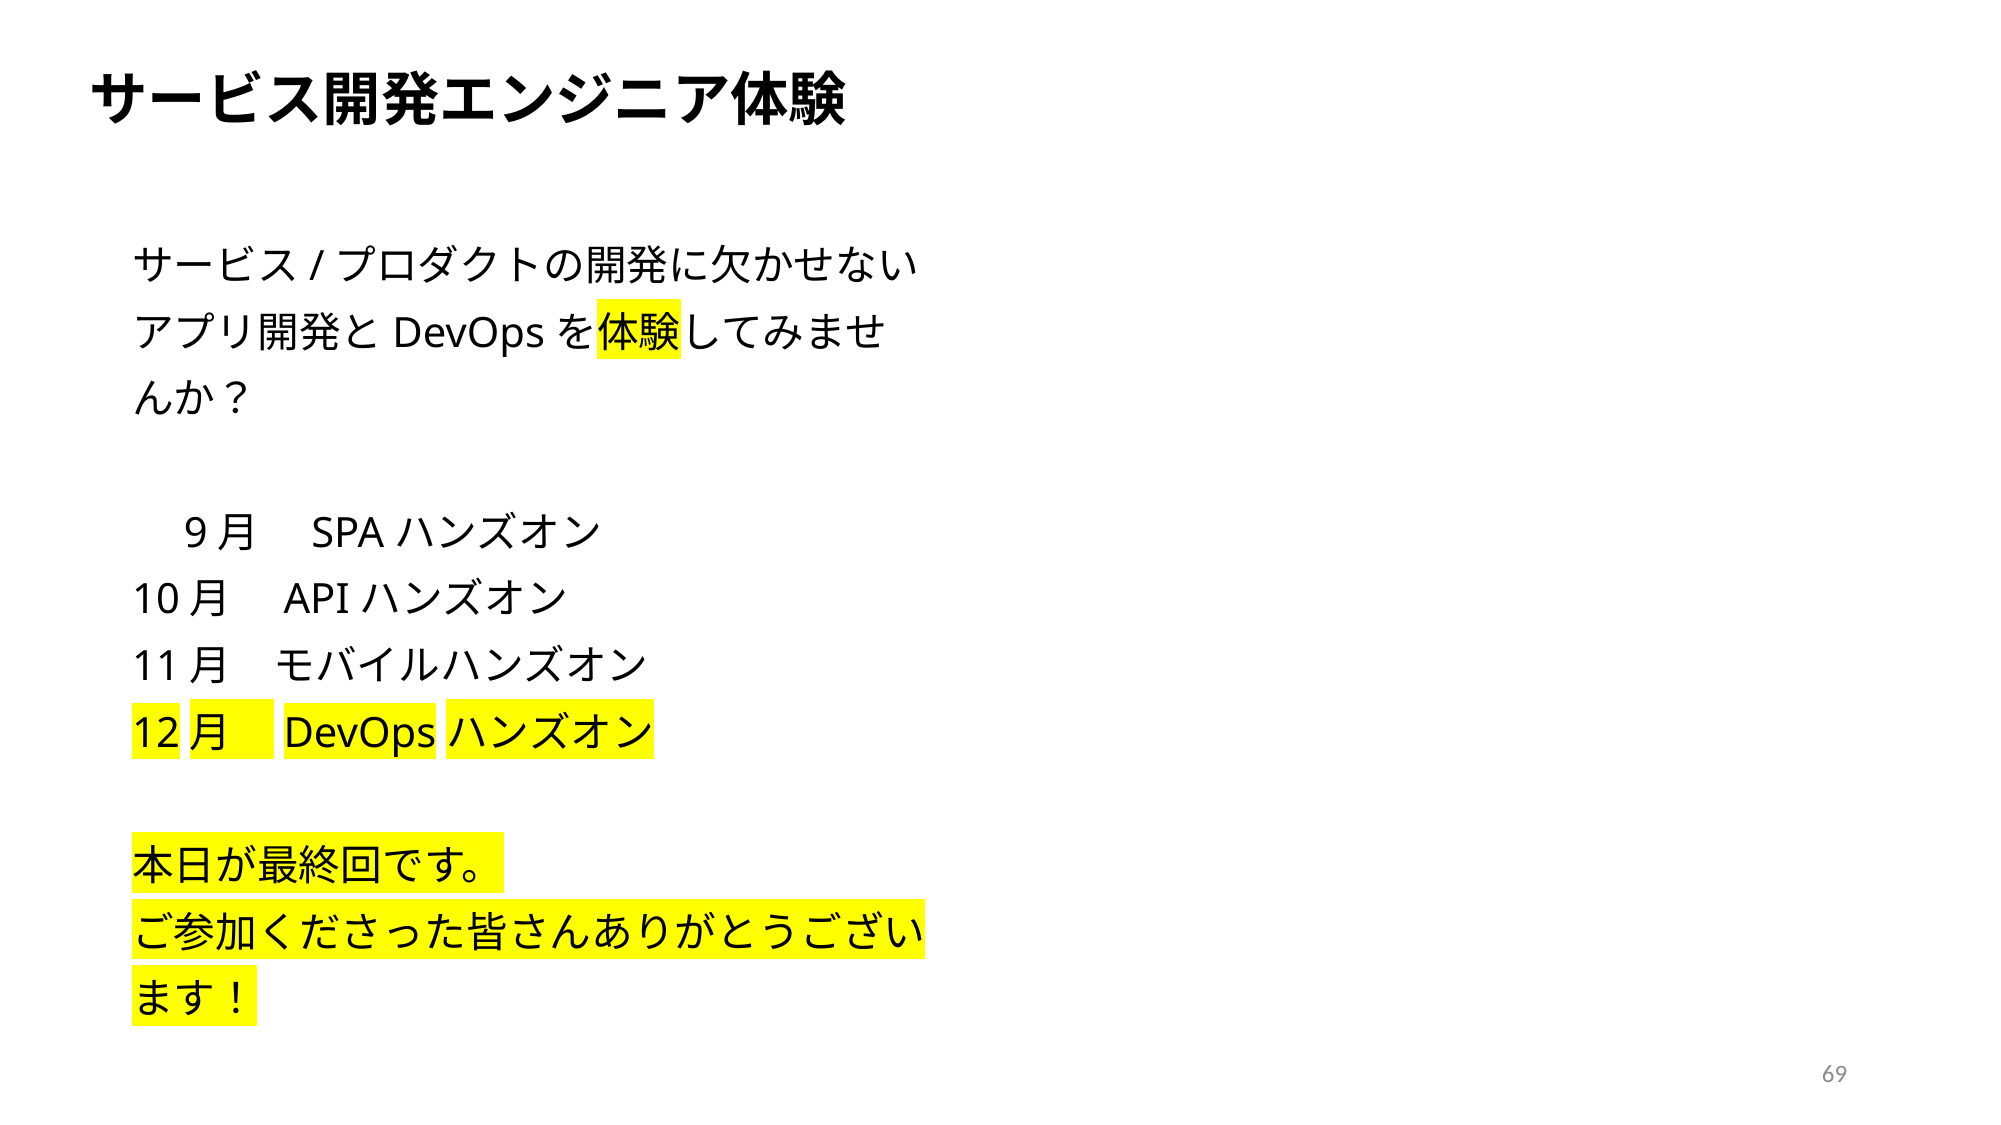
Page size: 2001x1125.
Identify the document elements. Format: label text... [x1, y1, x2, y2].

text_box サービス開発エンジニア体験 [74, 54, 1454, 140]
text_box サービス/プロダクトの開発に欠かせない アプリ開発とDevOpsを体験してみませんか？ 9月 SPAハンズオン 10月 APIハンズオン 11月 モバイルハンズオン 12月 DevOpsハンズオン 本日が最終回です。 ご参加くださった皆さんありがとうございます！ [117, 214, 943, 1030]
slide_number 69 [1412, 1042, 1863, 1103]
